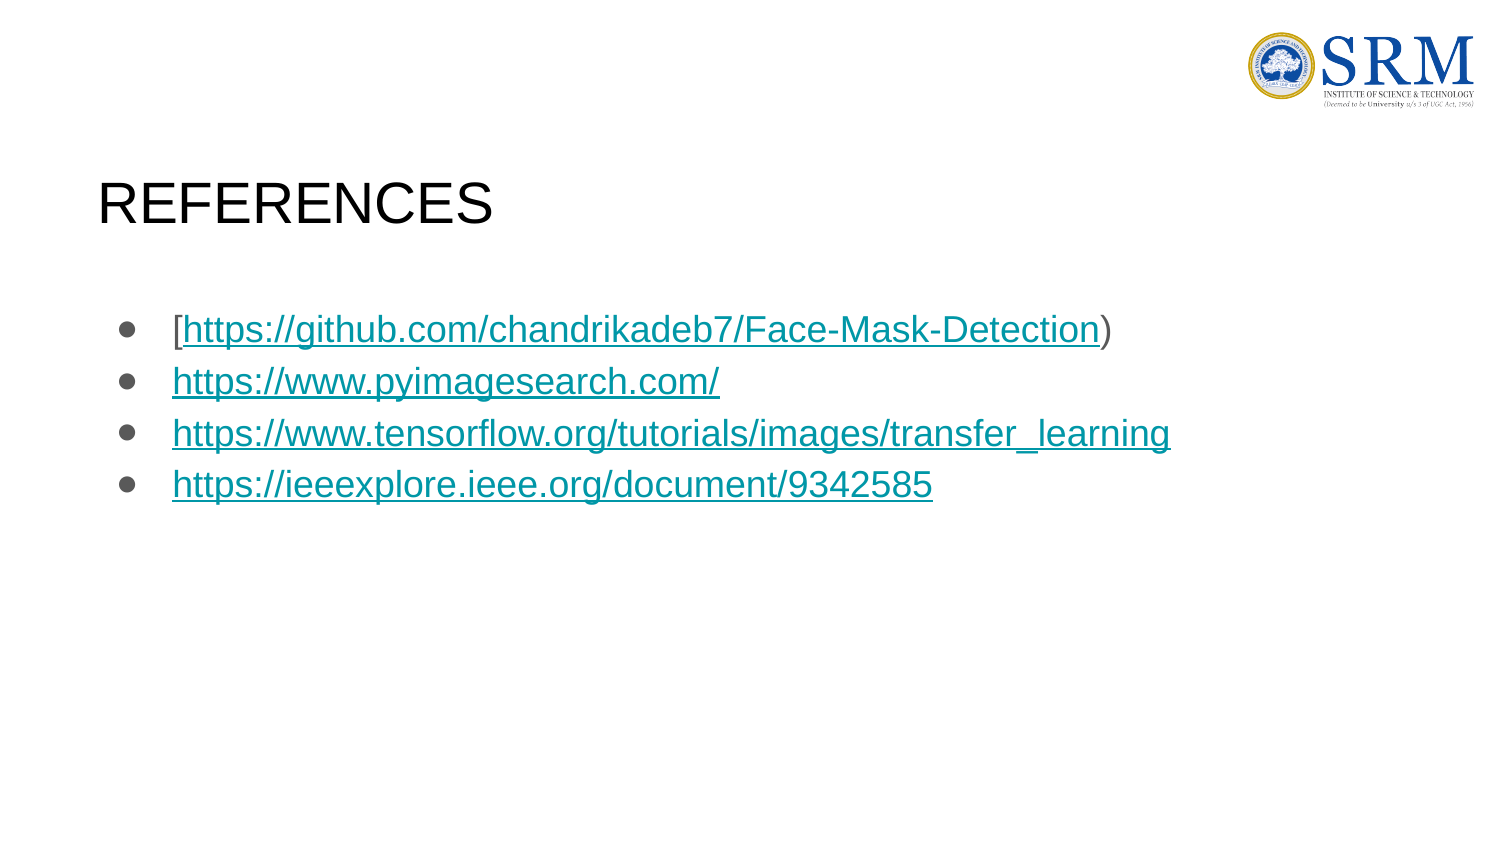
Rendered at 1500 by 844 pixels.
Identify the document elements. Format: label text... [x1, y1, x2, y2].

list [https://github.com/chandrikadeb7/Face-Mask-Detection) https://www.pyimagesearch.com/ https://www.tensorflow.org/tutorials/images/transfer_learning https://ieeexplore.ieee.org/document/9342585 [82, 283, 1371, 844]
picture [1205, 0, 1500, 189]
title REFERENCES [82, 150, 1331, 245]
